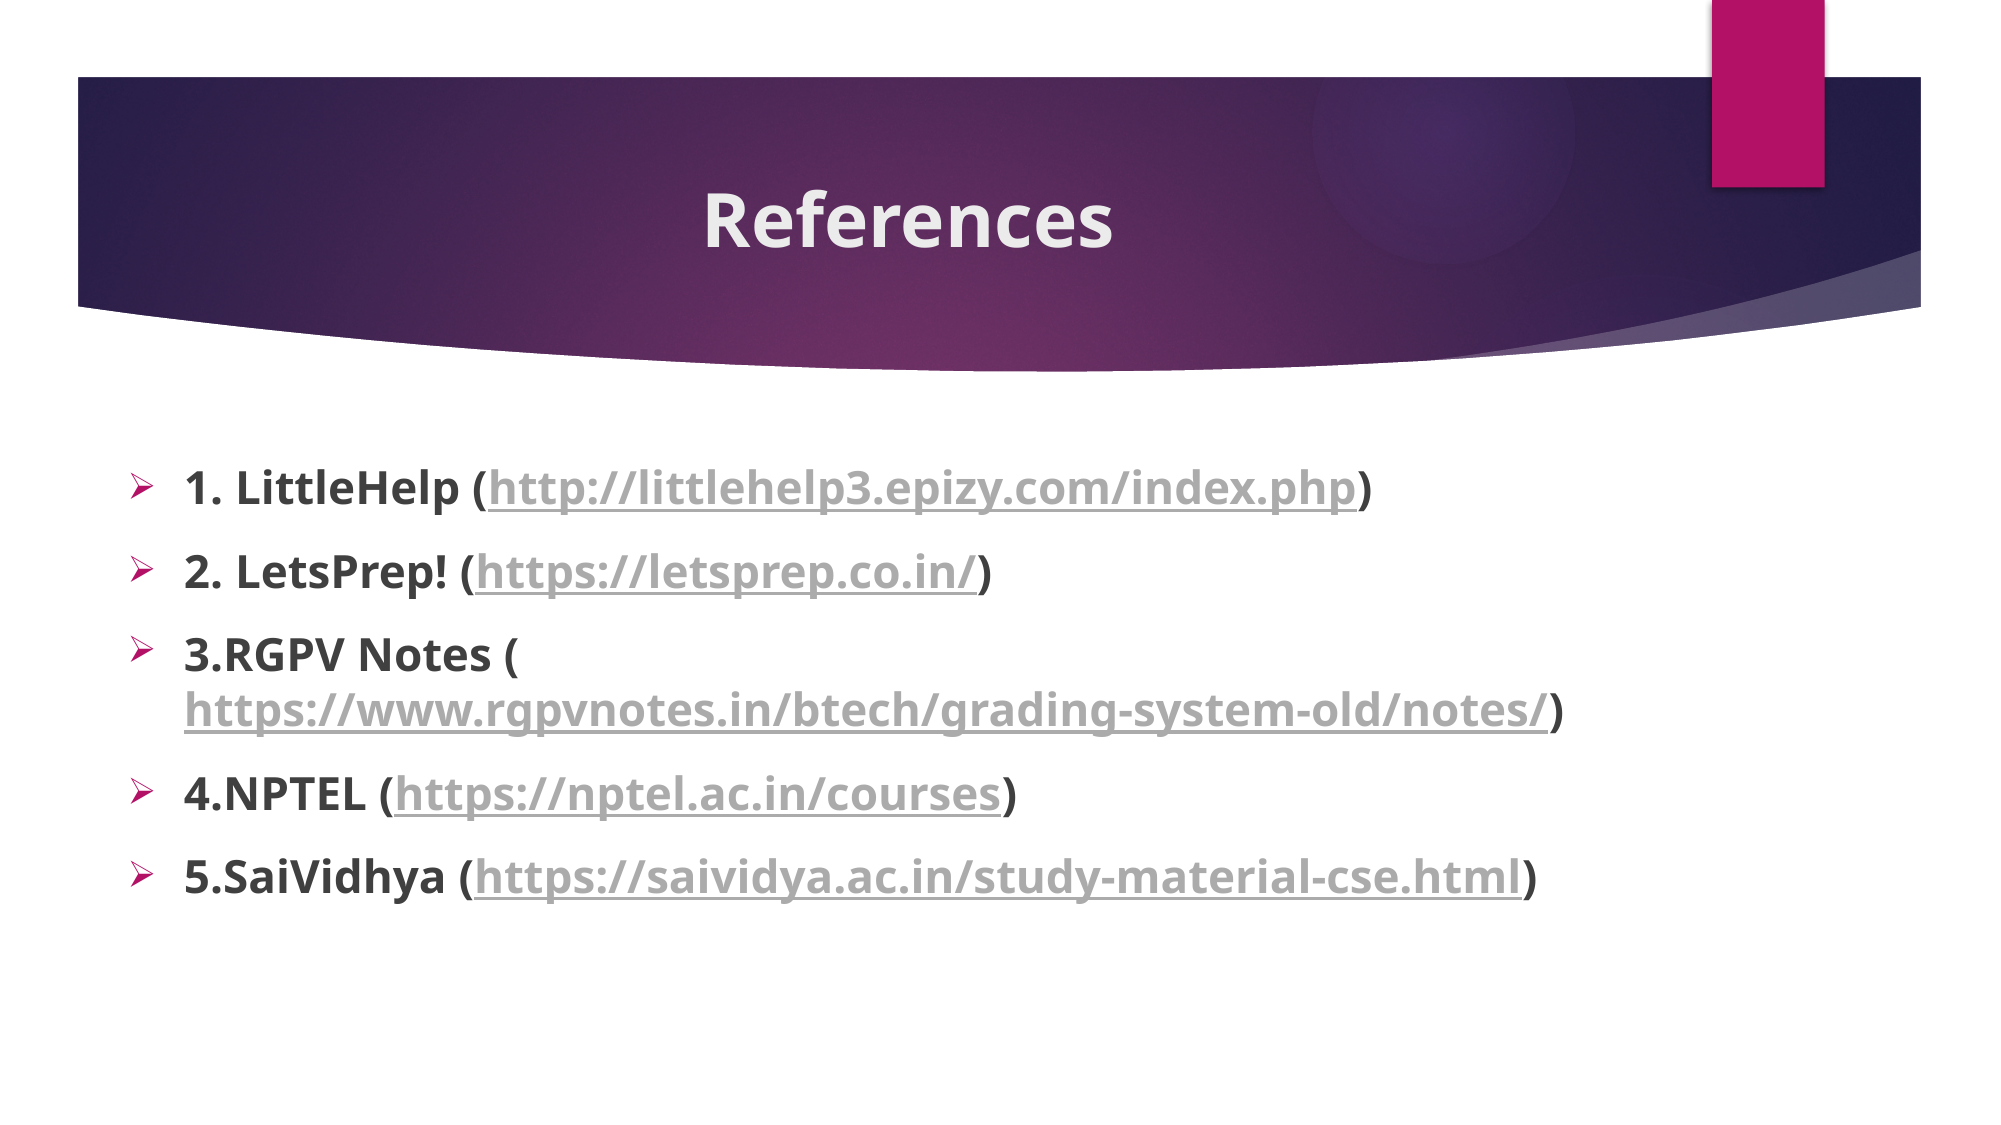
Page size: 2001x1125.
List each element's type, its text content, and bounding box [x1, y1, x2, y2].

list 1. LittleHelp (http://littlehelp3.epizy.com/index.php) 2. LetsPrep! (https://letsprep.co.in/) 3.RGPV Notes (https://www.rgpvnotes.in/btech/grading-system-old/notes/) 4.NPTEL (https://nptel.ac.in/courses) 5.SaiVidhya (https://saividya.ac.in/study-material-cse.html) [112, 451, 1888, 879]
title References [189, 159, 1627, 276]
